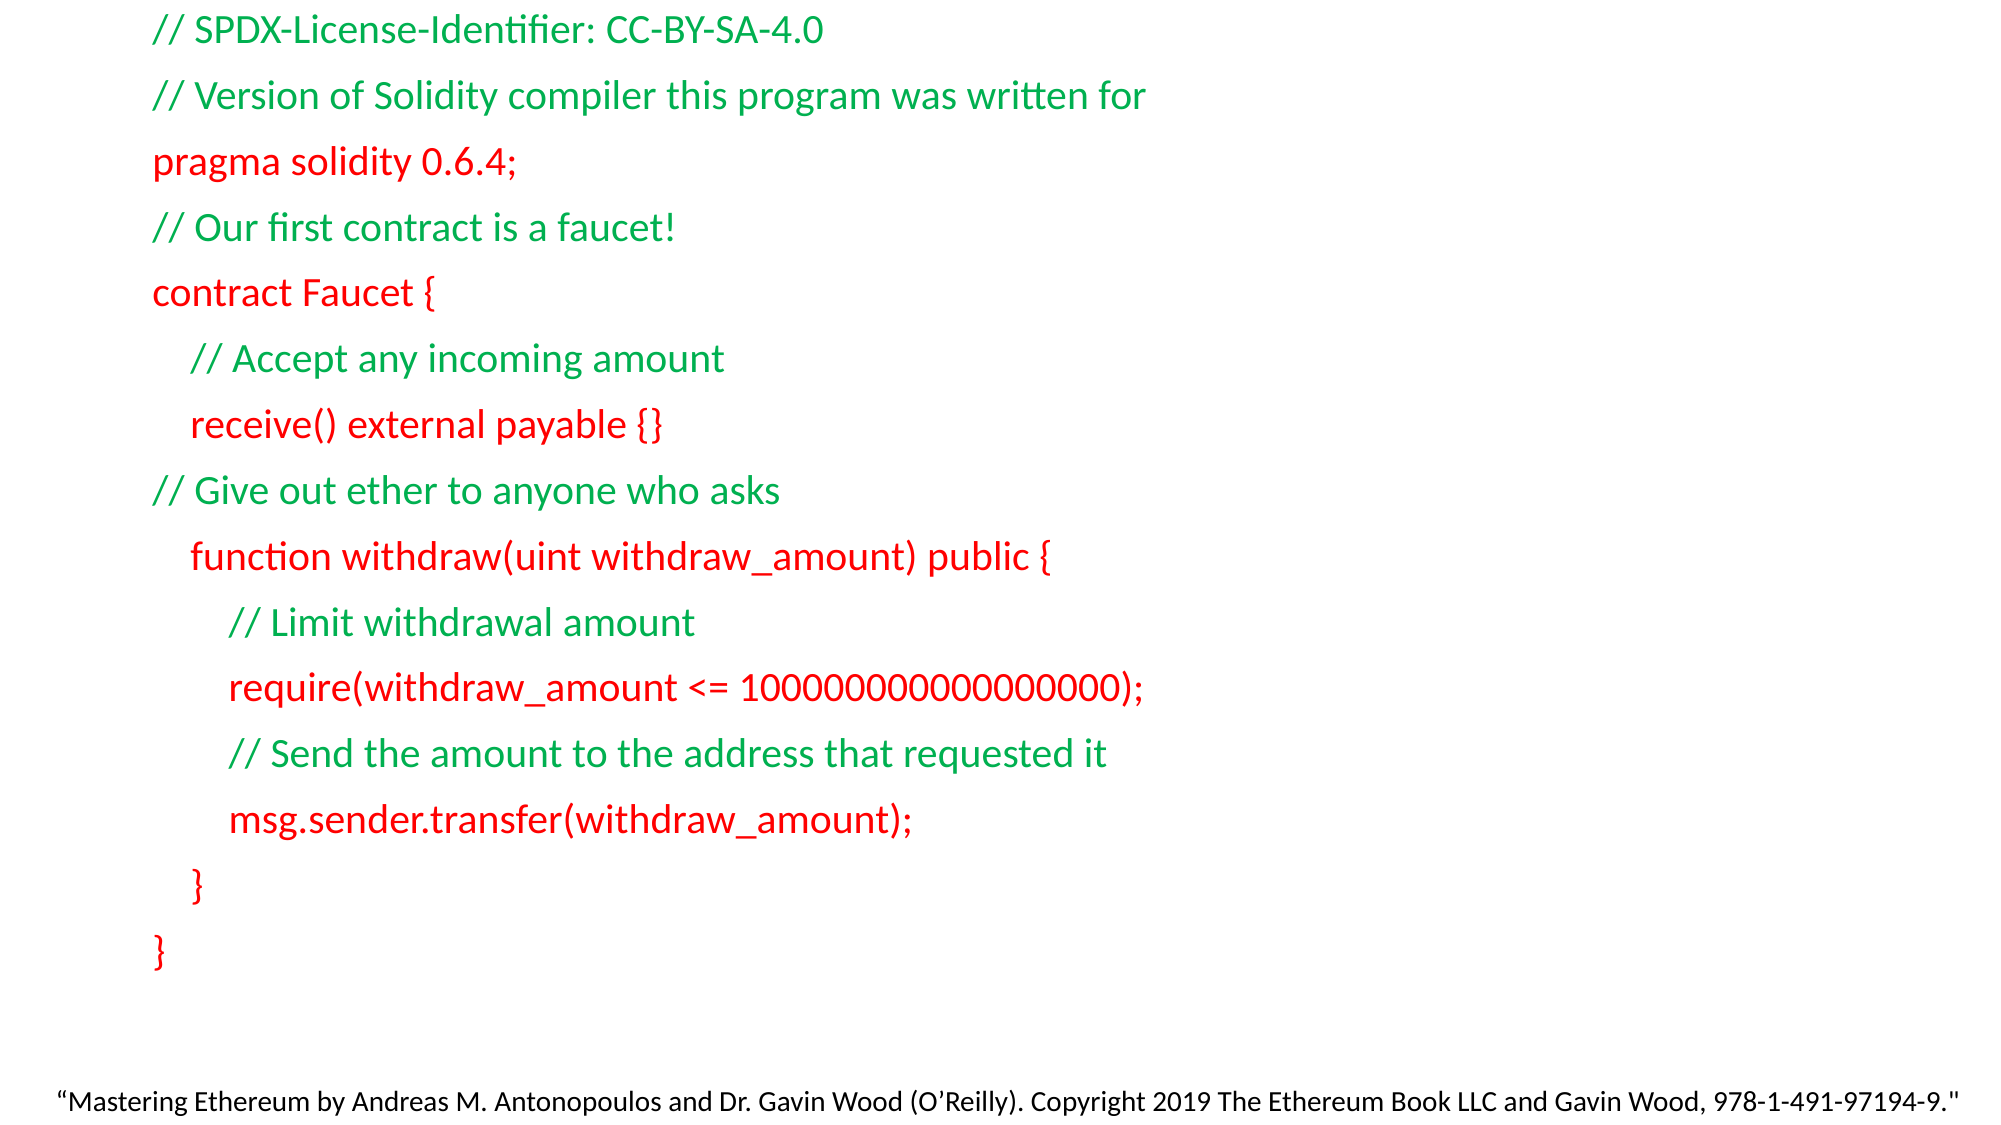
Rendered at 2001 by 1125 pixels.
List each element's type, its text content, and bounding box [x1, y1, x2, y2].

list // SPDX-License-Identifier: CC-BY-SA-4.0 // Version of Solidity compiler this program was written for pragma solidity 0.6.4; // Our first contract is a faucet! contract Faucet { // Accept any incoming amount receive() external payable {} // Give out ether to anyone who asks function withdraw(uint withdraw_amount) public { // Limit withdrawal amount require(withdraw_amount <= 100000000000000000); // Send the amount to the address that requested it msg.sender.transfer(withdraw_amount); } } [137, 0, 1863, 1075]
text_box “Mastering Ethereum by Andreas M. Antonopoulos and Dr. Gavin Wood (O’Reilly). Copyright 2019 The Ethereum Book LLC and Gavin Wood, 978-1-491-97194-9." [40, 1074, 1985, 1125]
